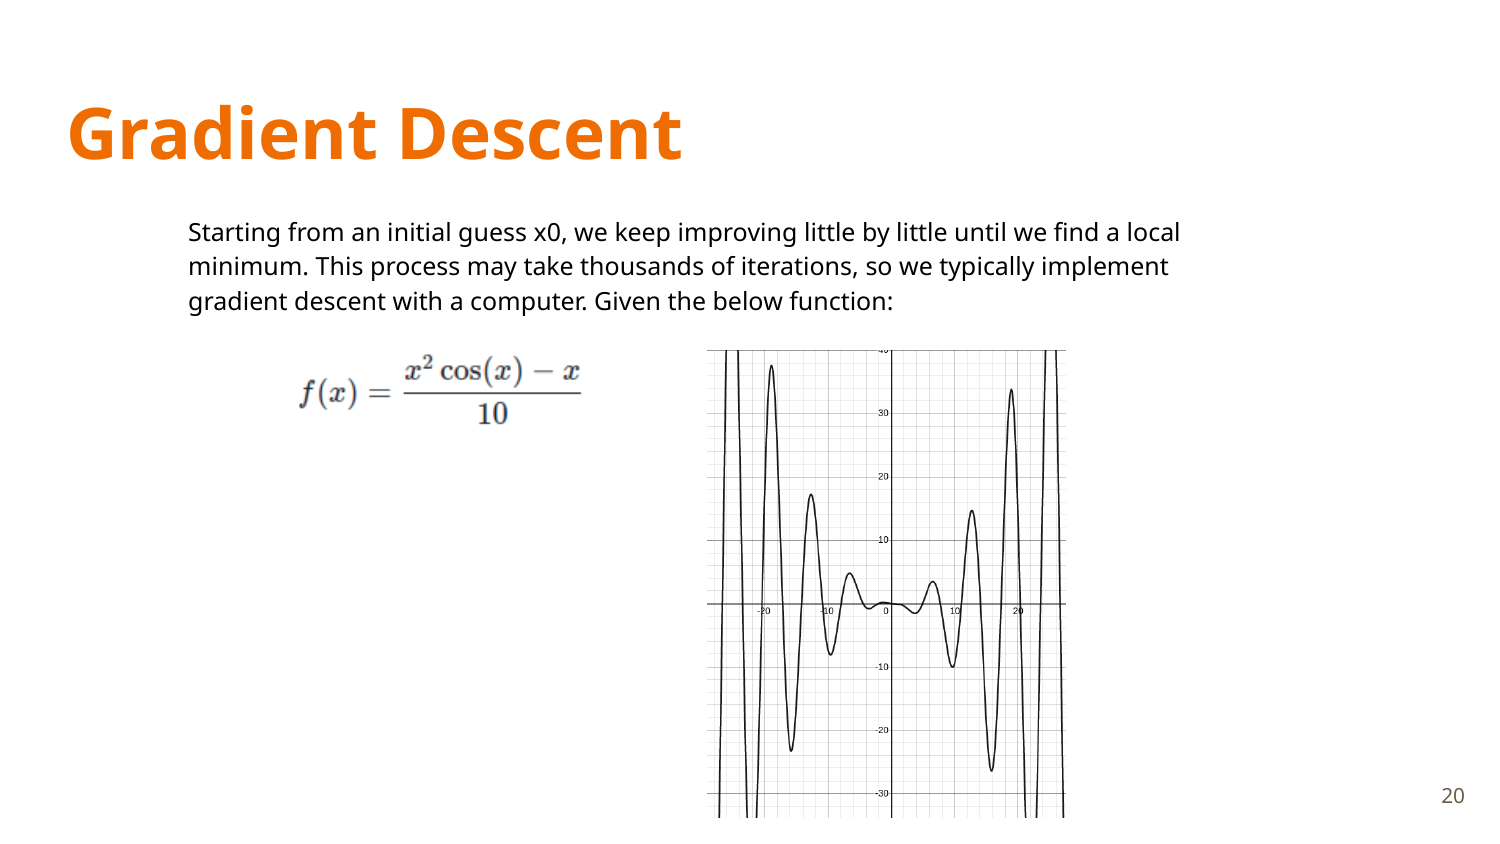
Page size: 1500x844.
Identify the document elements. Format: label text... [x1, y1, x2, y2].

title Gradient Descent [51, 72, 1449, 189]
text_box Starting from an initial guess x0, we keep improving little by little until we find a local minimum. This process may take thousands of iterations, so we typically implement gradient descent with a computer. Given the below function: [173, 196, 1243, 331]
picture [706, 350, 1066, 818]
picture [299, 350, 586, 430]
slide_number 20 [1389, 764, 1480, 830]
